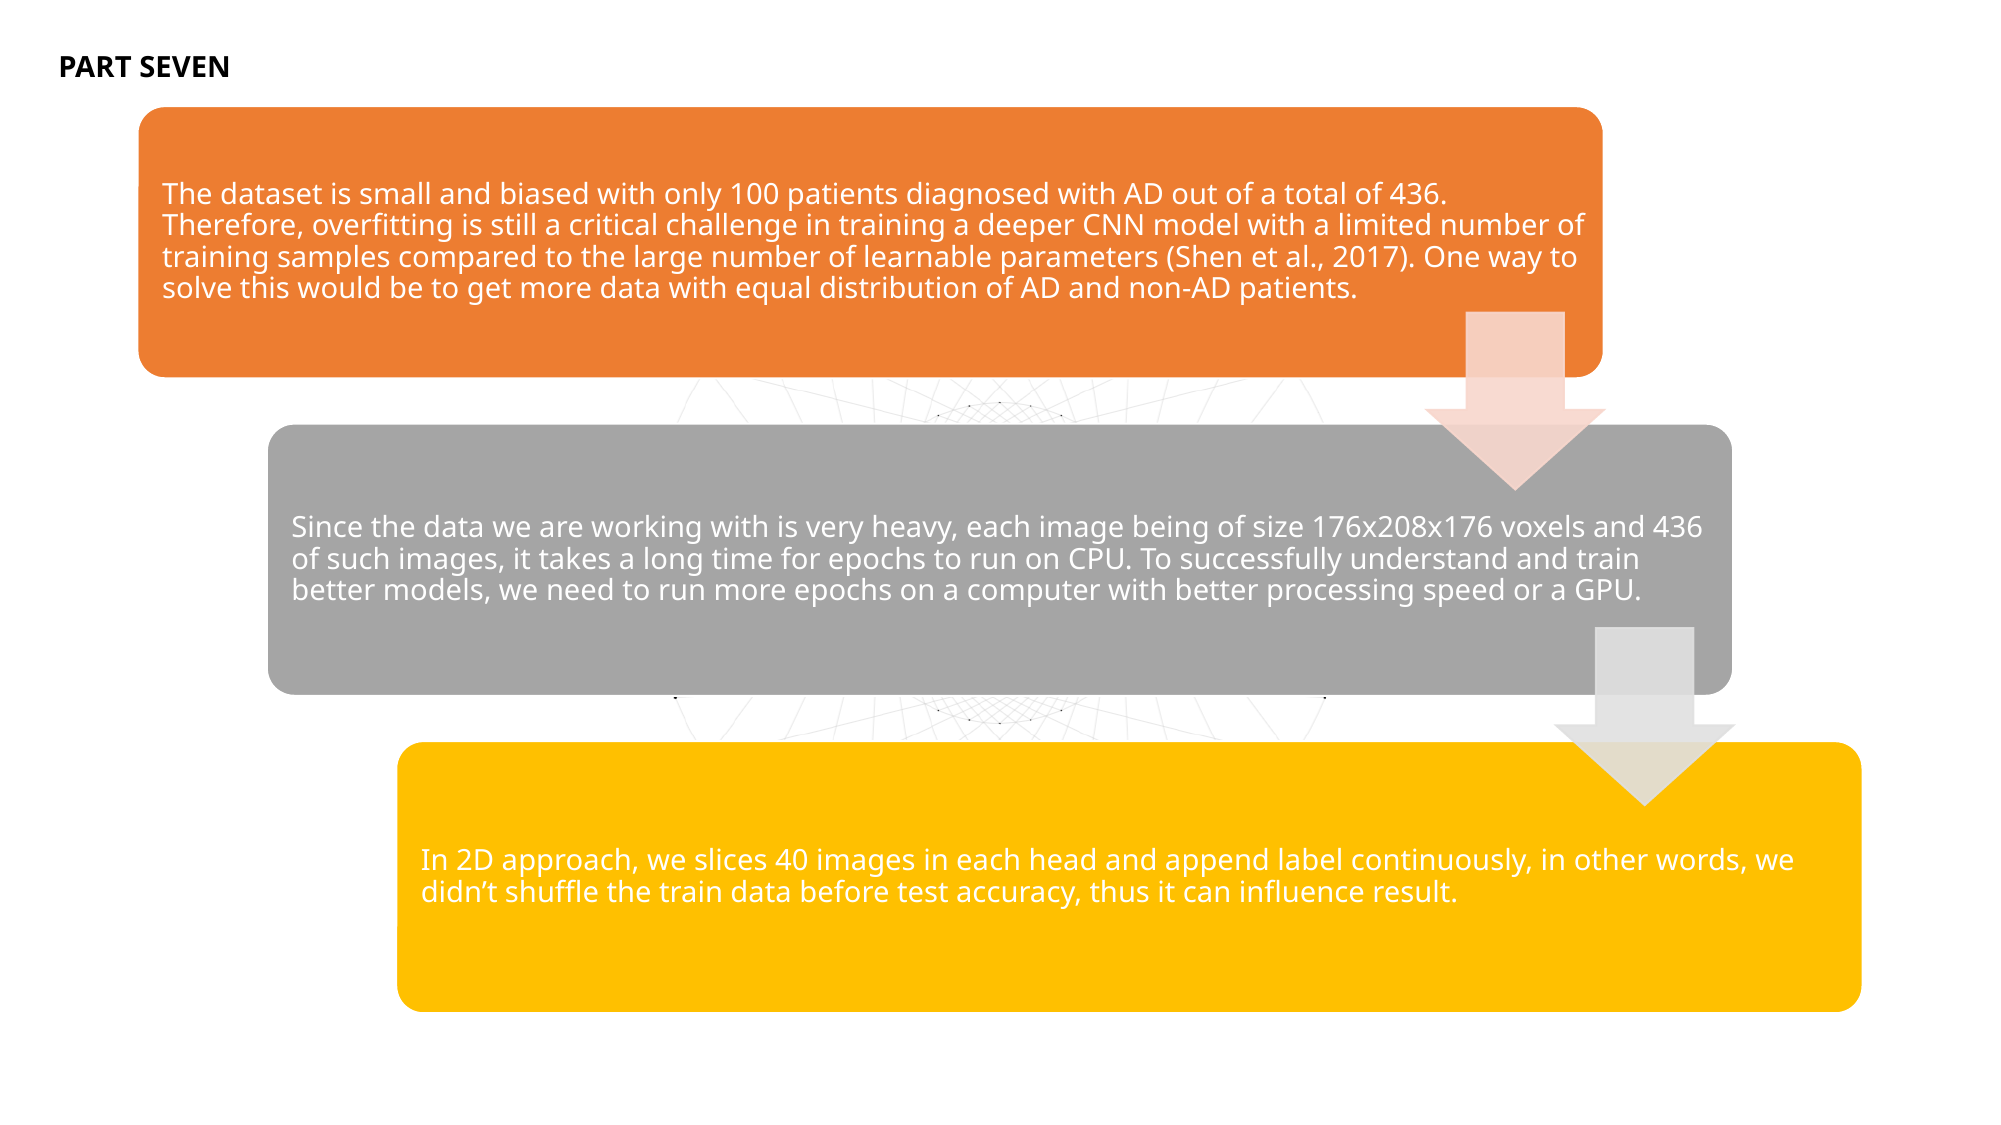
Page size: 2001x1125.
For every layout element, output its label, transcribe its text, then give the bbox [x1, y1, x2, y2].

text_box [137, 106, 1863, 1014]
list PART SEVEN [42, 35, 586, 101]
